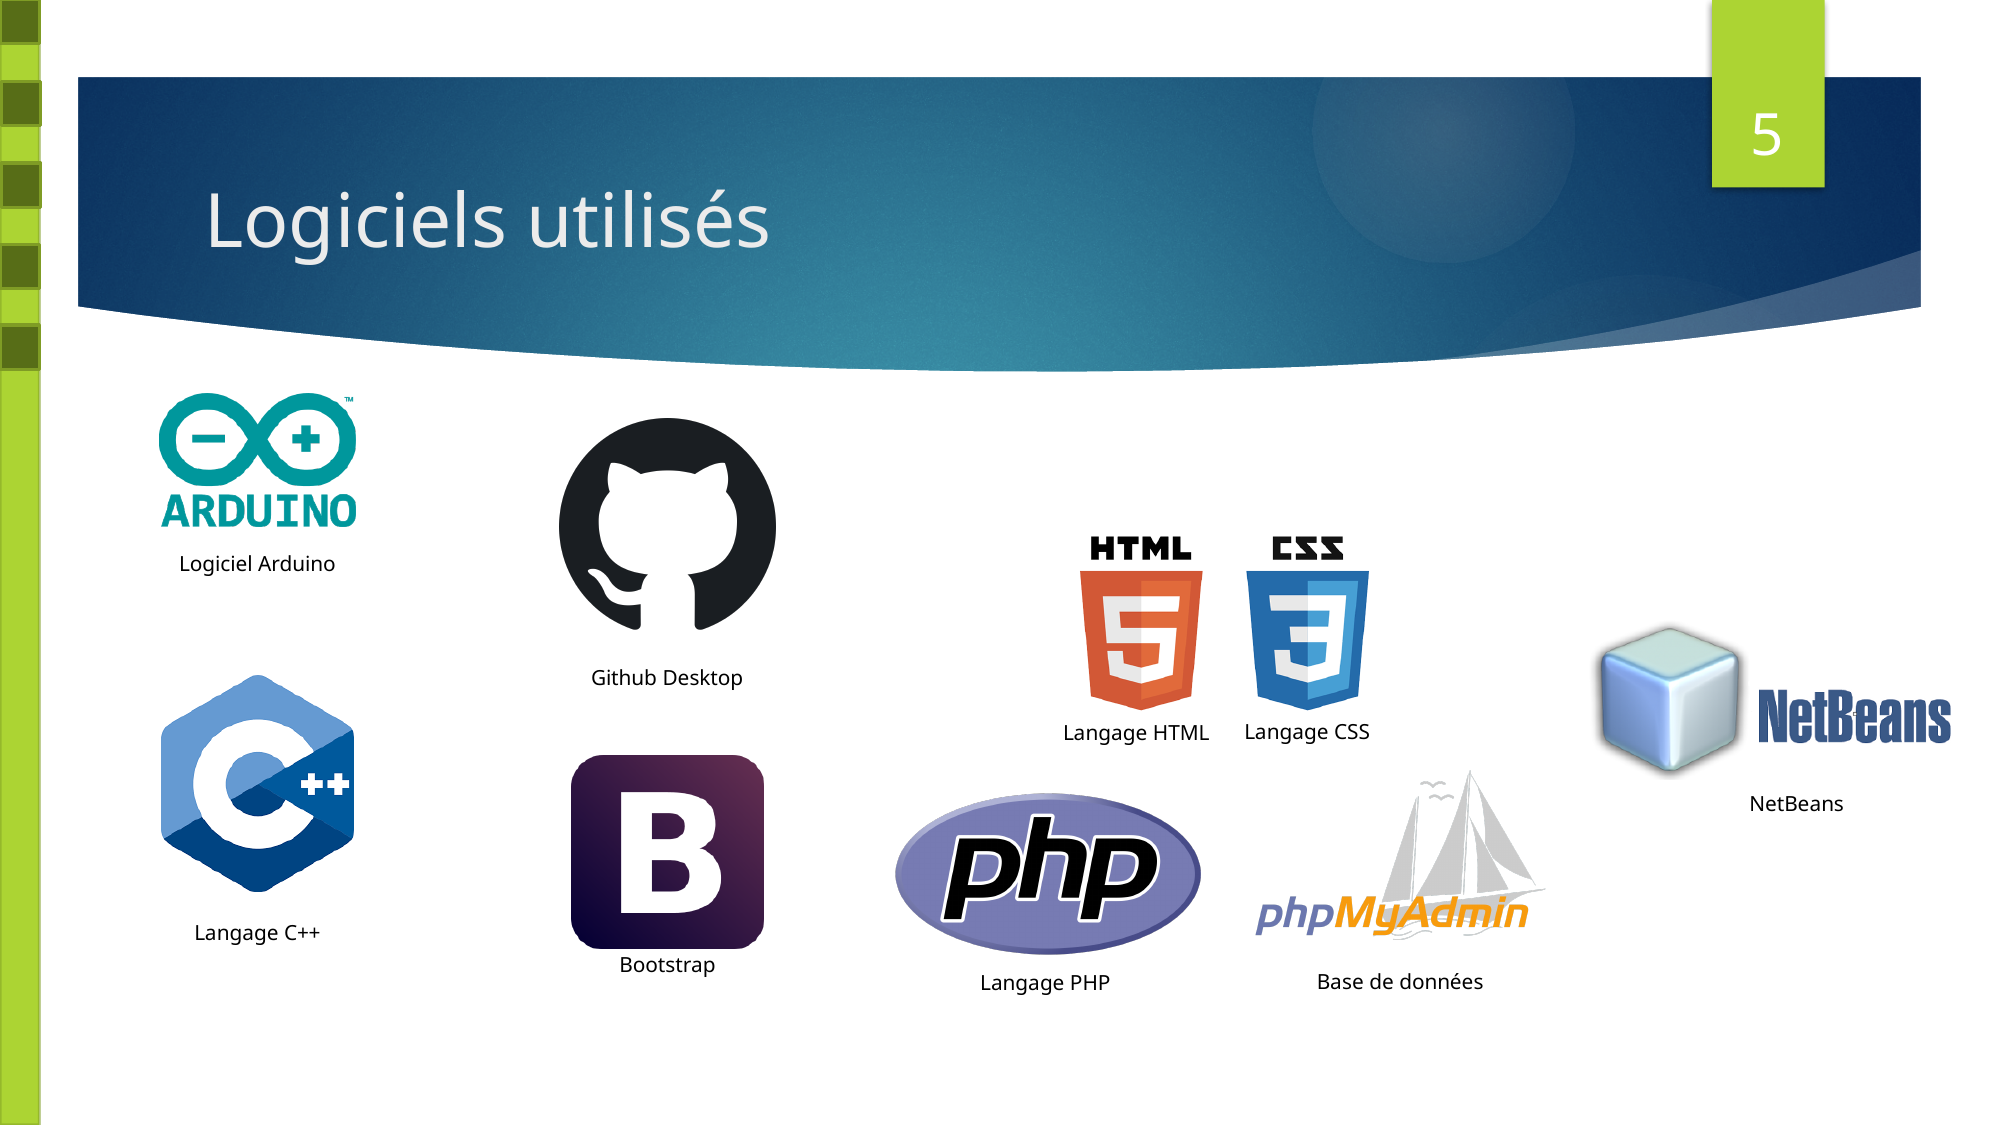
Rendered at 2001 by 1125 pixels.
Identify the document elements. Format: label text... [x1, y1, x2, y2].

text_box [0, 323, 41, 371]
text_box [0, 371, 41, 1125]
text_box [0, 243, 41, 290]
slide_number 5 [1698, 48, 1836, 175]
text_box [0, 290, 41, 323]
text_box Base de données [1289, 960, 1512, 1003]
text_box [0, 80, 42, 127]
text_box Langage PHP [937, 968, 1159, 1003]
text_box [0, 45, 41, 80]
text_box Langage CSS [1199, 710, 1422, 752]
text_box Langage C++ [106, 913, 409, 950]
text_box Bootstrap [516, 946, 819, 983]
text_box NetBeans [1645, 792, 1948, 822]
text_box [0, 209, 41, 243]
text_box Logiciel Arduino [106, 545, 409, 582]
text_box [0, 127, 41, 161]
picture [159, 392, 356, 527]
text_box [0, 0, 41, 45]
picture [558, 418, 776, 635]
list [891, 789, 1205, 959]
picture [160, 675, 354, 893]
text_box Langage HTML [1027, 711, 1250, 753]
picture [1077, 534, 1372, 713]
picture [571, 755, 764, 949]
title Logiciels utilisés [189, 159, 1627, 276]
picture [1233, 766, 1568, 943]
picture [1586, 617, 1960, 781]
text_box [0, 161, 42, 209]
text_box Github Desktop [516, 658, 818, 695]
